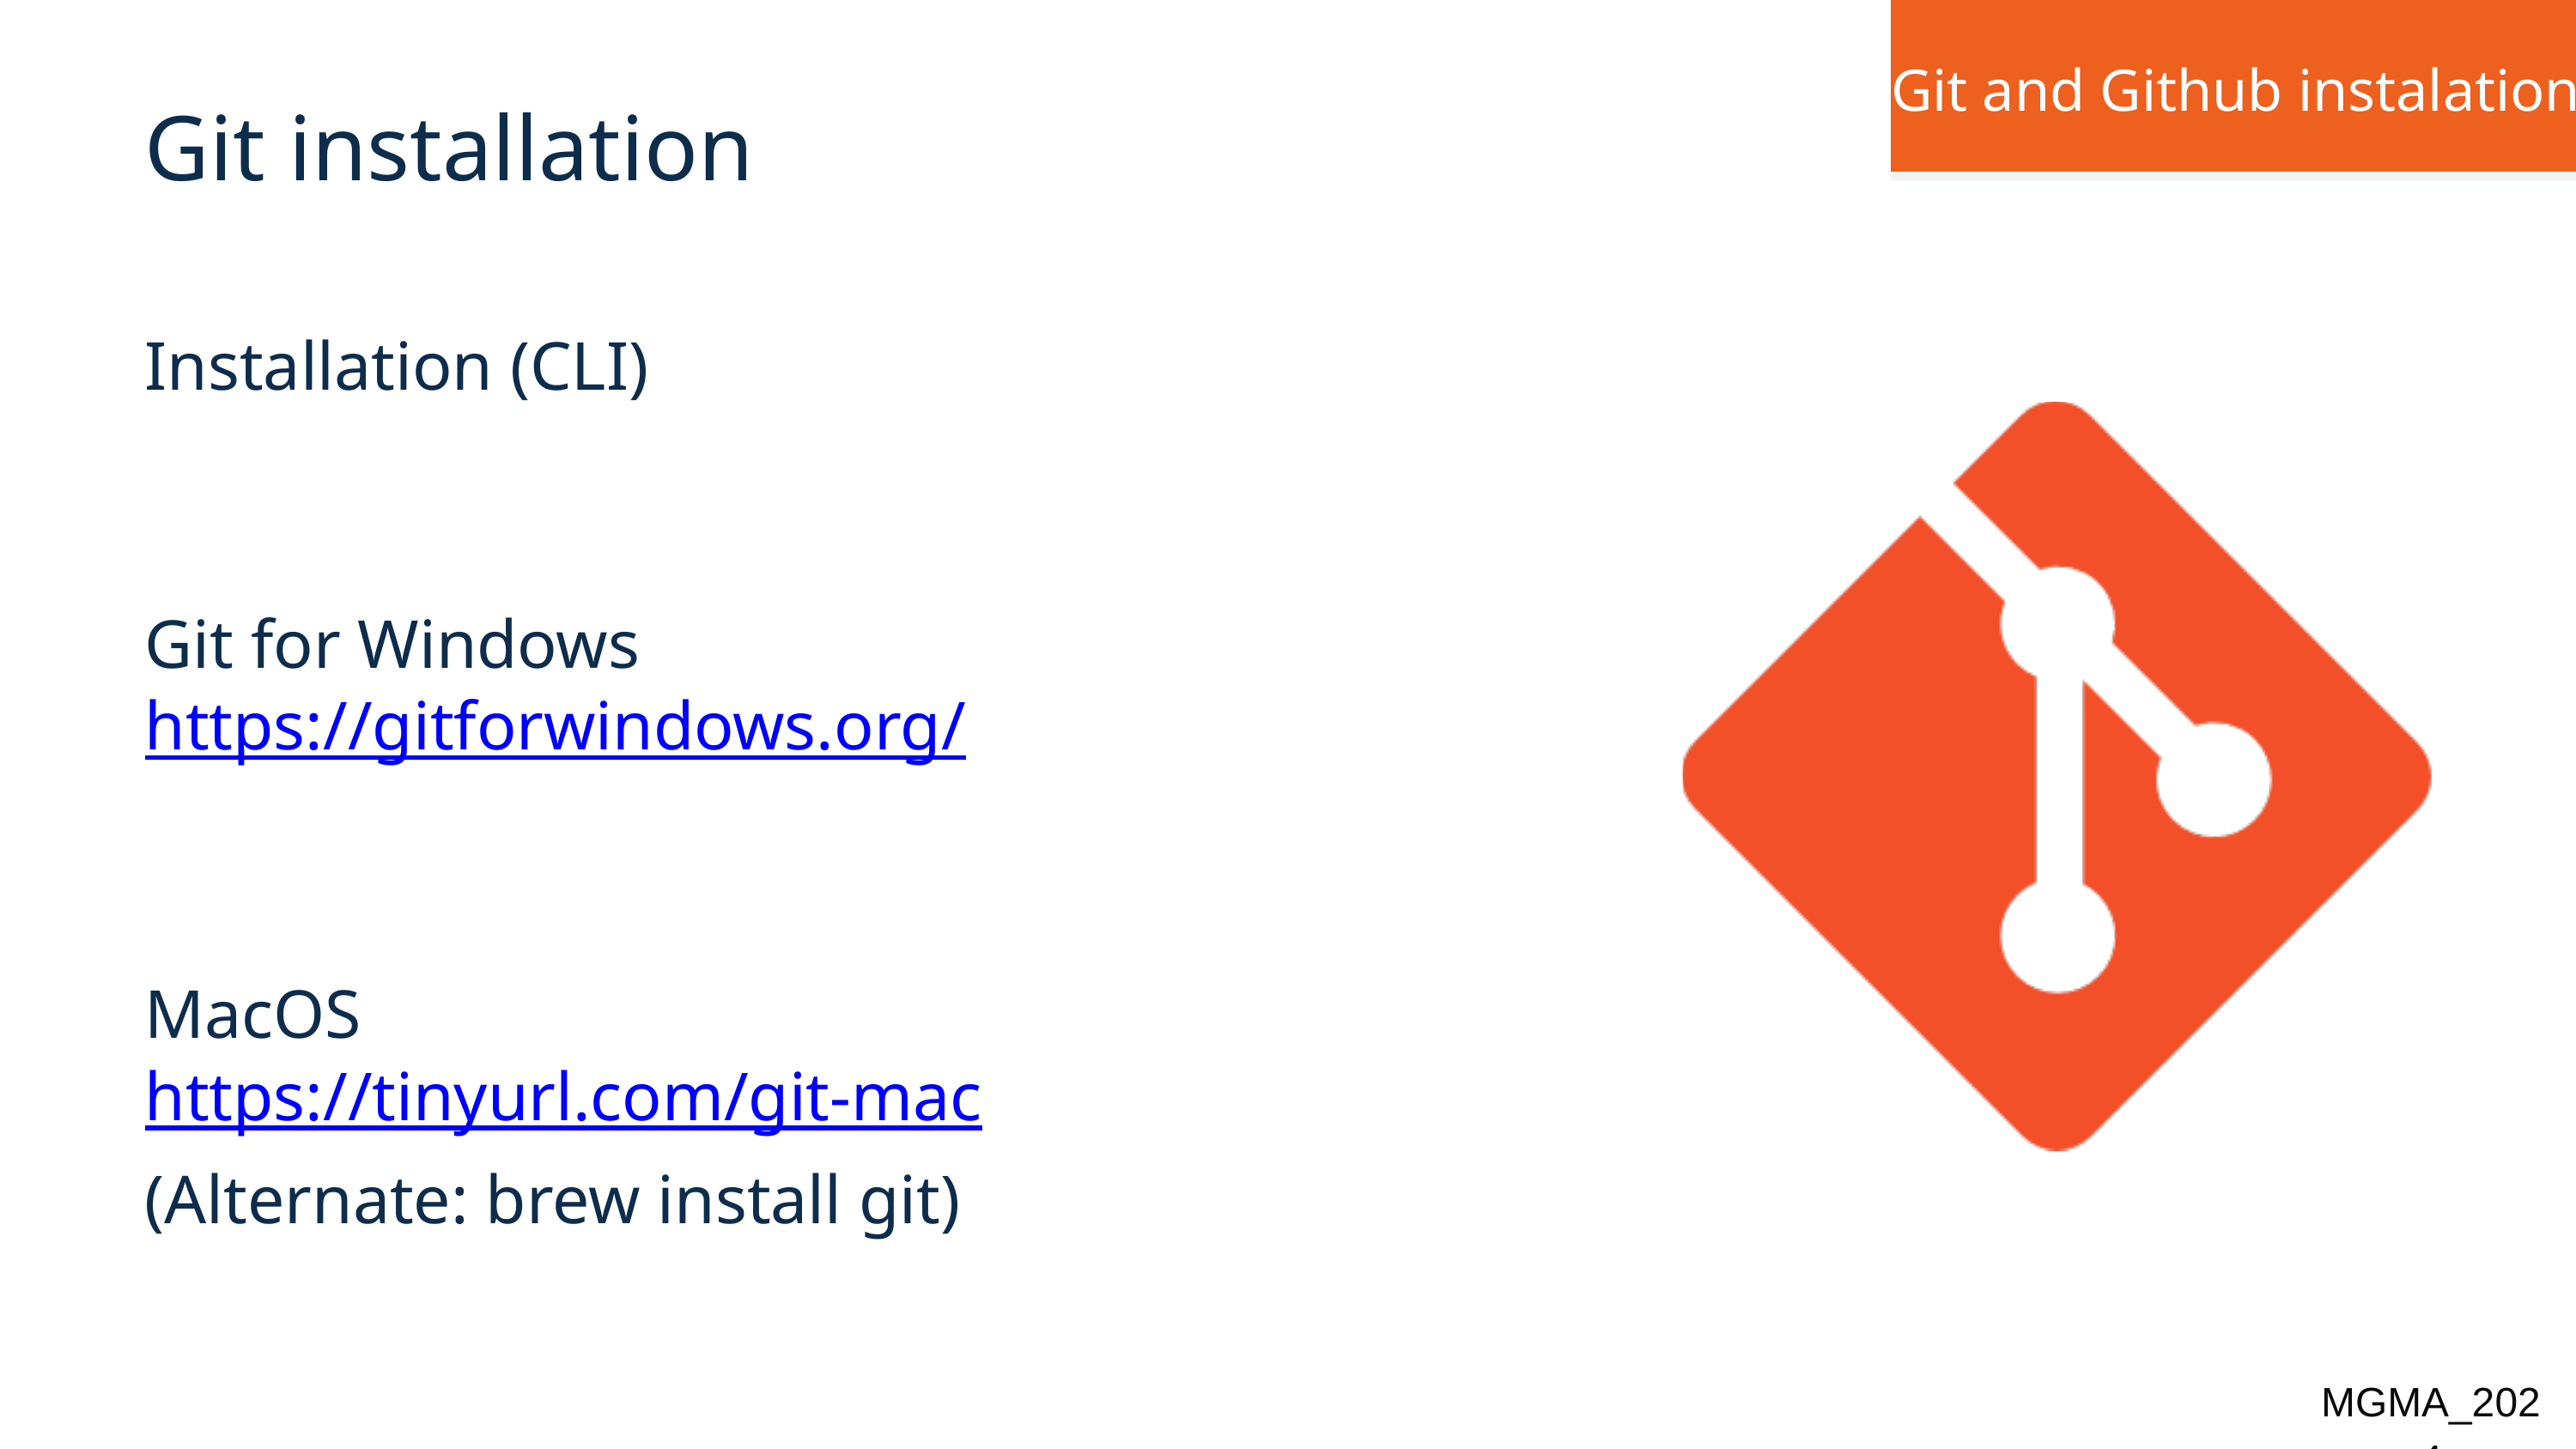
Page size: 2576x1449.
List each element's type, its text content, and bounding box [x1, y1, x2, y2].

text_box MGMA_2024 [2310, 1367, 2553, 1449]
text_box Git installation [144, 91, 2353, 199]
table_header Git and Github instalation [1891, 0, 2576, 172]
text_box [1682, 402, 2432, 1151]
text_box Installation (CLI) Git for Windows https://gitforwindows.org/ MacOS https://tinyurl.com/git-mac (Alternate: brew install git) [144, 311, 1429, 1237]
